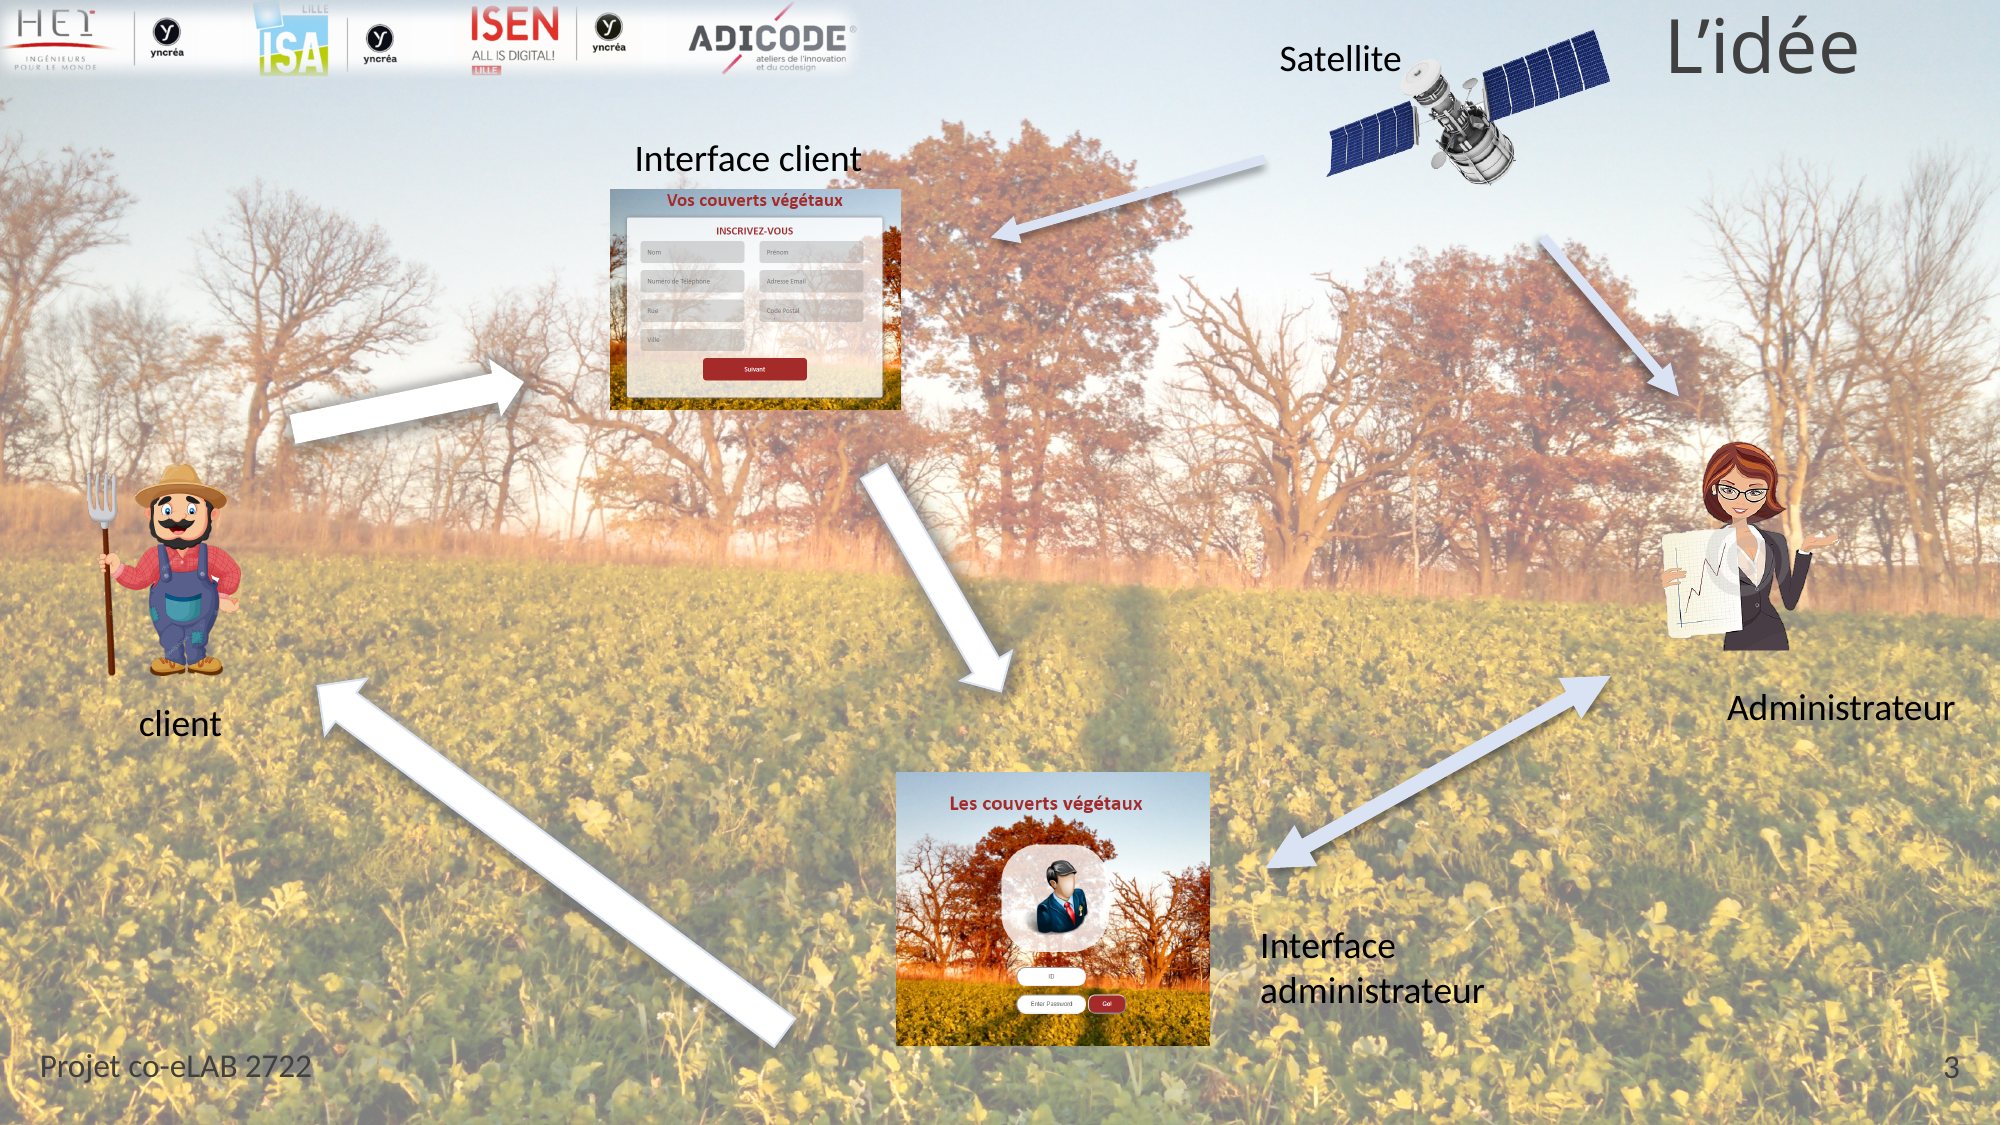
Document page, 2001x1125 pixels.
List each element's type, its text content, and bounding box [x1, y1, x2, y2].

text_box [990, 159, 1265, 238]
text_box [1264, 675, 1611, 869]
text_box [288, 356, 526, 446]
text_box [1542, 237, 1679, 397]
text_box Interface client [619, 126, 1077, 187]
picture [8, 18, 846, 63]
slide_number 3 [1524, 1035, 1975, 1096]
text_box client [115, 691, 341, 752]
text_box [859, 462, 1014, 693]
picture [896, 771, 1210, 1046]
text_box Interface administrateur [1245, 913, 1566, 1019]
picture [87, 464, 241, 676]
title L’idée [1524, 0, 2000, 97]
picture [1646, 426, 1856, 676]
text_box Administrateur [1712, 675, 1975, 736]
footer Projet co-eLAB 2722 [24, 1036, 700, 1097]
picture [610, 189, 901, 410]
text_box Satellite [1264, 26, 1466, 87]
picture [1325, 29, 1616, 193]
text_box [316, 677, 797, 1049]
